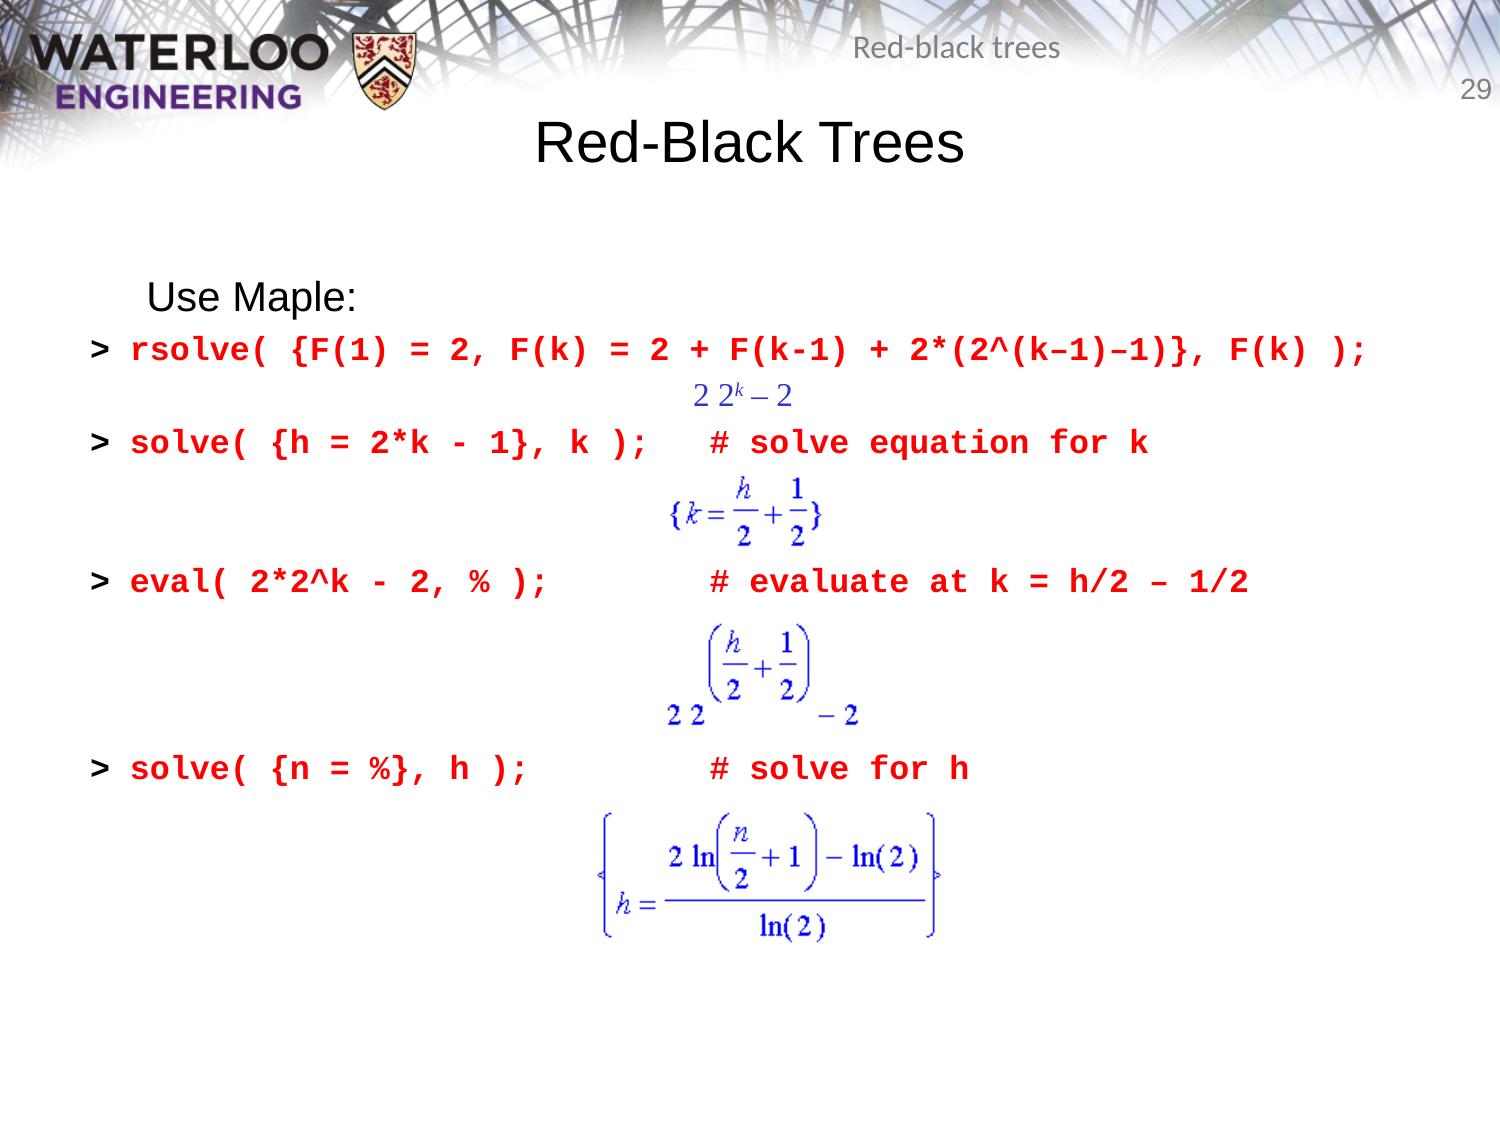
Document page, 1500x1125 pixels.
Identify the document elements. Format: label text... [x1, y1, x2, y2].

picture [0, 0, 1500, 1125]
list Use Maple: > rsolve( {F(1) = 2, F(k) = 2 + F(k-1) + 2*(2^(k–1)–1)}, F(k) ); 2 2k – 2 > solve( {h = 2*k - 1}, k ); # solve equation for k > eval( 2*2^k - 2, % ); # evaluate at k = h/2 – 1/2 > solve( {n = %}, h ); # solve for h [74, 262, 1412, 1006]
title Red-Black Trees [74, 44, 1426, 233]
